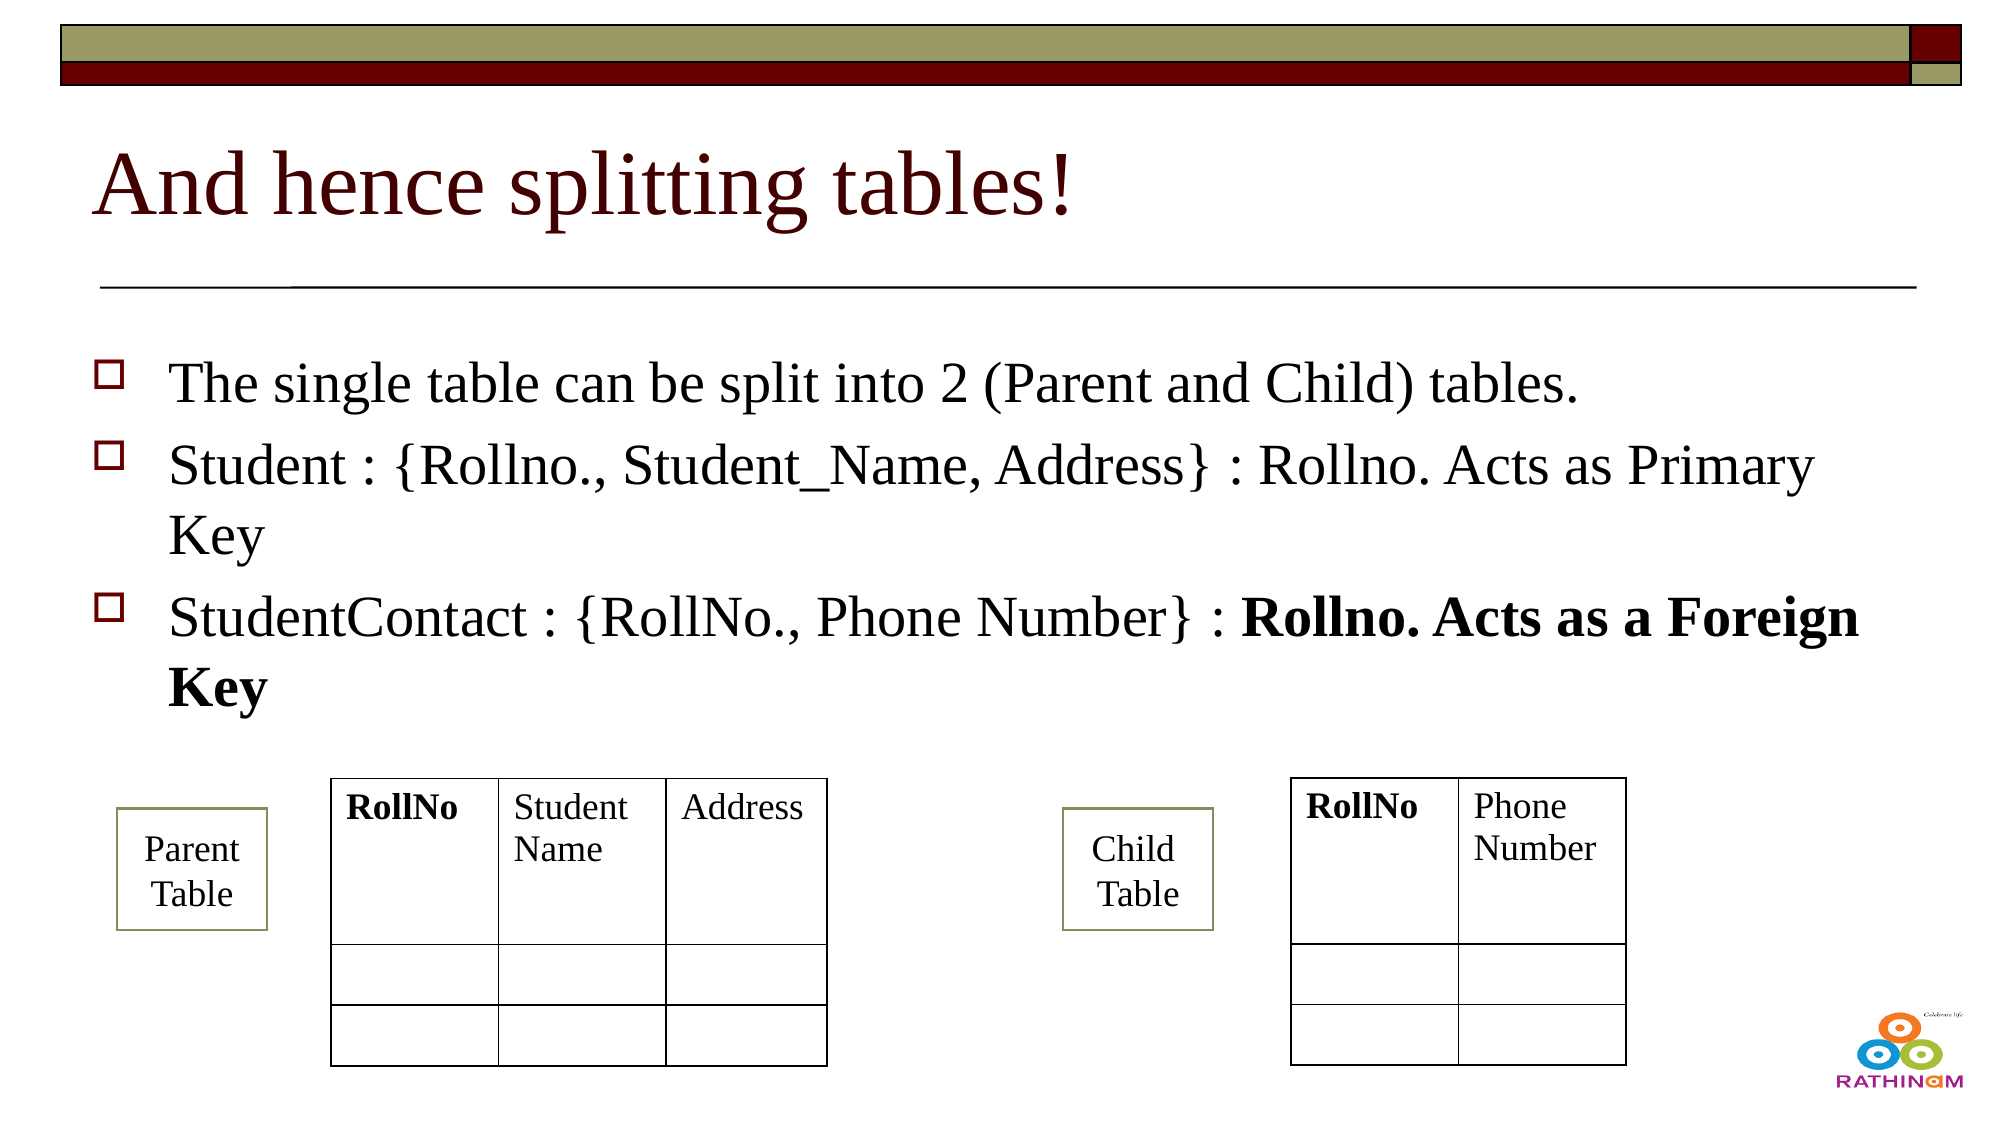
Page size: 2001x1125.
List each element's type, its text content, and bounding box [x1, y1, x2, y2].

table_cell [499, 945, 665, 1004]
text_box Parent Table [116, 807, 268, 931]
table_header Address [667, 779, 826, 944]
list The single table can be split into 2 (Parent and Child) tables. Student : {Rollno., Student_Name, Address} : Rollno. Acts as Primary Key StudentContact : {RollNo., Phone Number} : Rollno. Acts as a Foreign Key [76, 337, 1877, 1023]
table_cell [499, 1006, 665, 1065]
table_cell [1292, 1005, 1458, 1064]
table_cell [667, 945, 826, 1004]
table_cell [1459, 1005, 1625, 1064]
table_header Student Name [499, 779, 665, 944]
table_cell [332, 1006, 498, 1065]
table_cell [1292, 945, 1458, 1004]
table_header RollNo [1292, 779, 1458, 943]
text_box Child Table [1062, 807, 1214, 931]
picture [1830, 1000, 1969, 1100]
table_header RollNo [332, 779, 498, 944]
table_header Phone Number [1459, 779, 1625, 943]
title And hence splitting tables! [76, 52, 1877, 241]
table_cell [332, 945, 498, 1004]
table_cell [667, 1006, 826, 1065]
table_cell [1459, 945, 1625, 1004]
